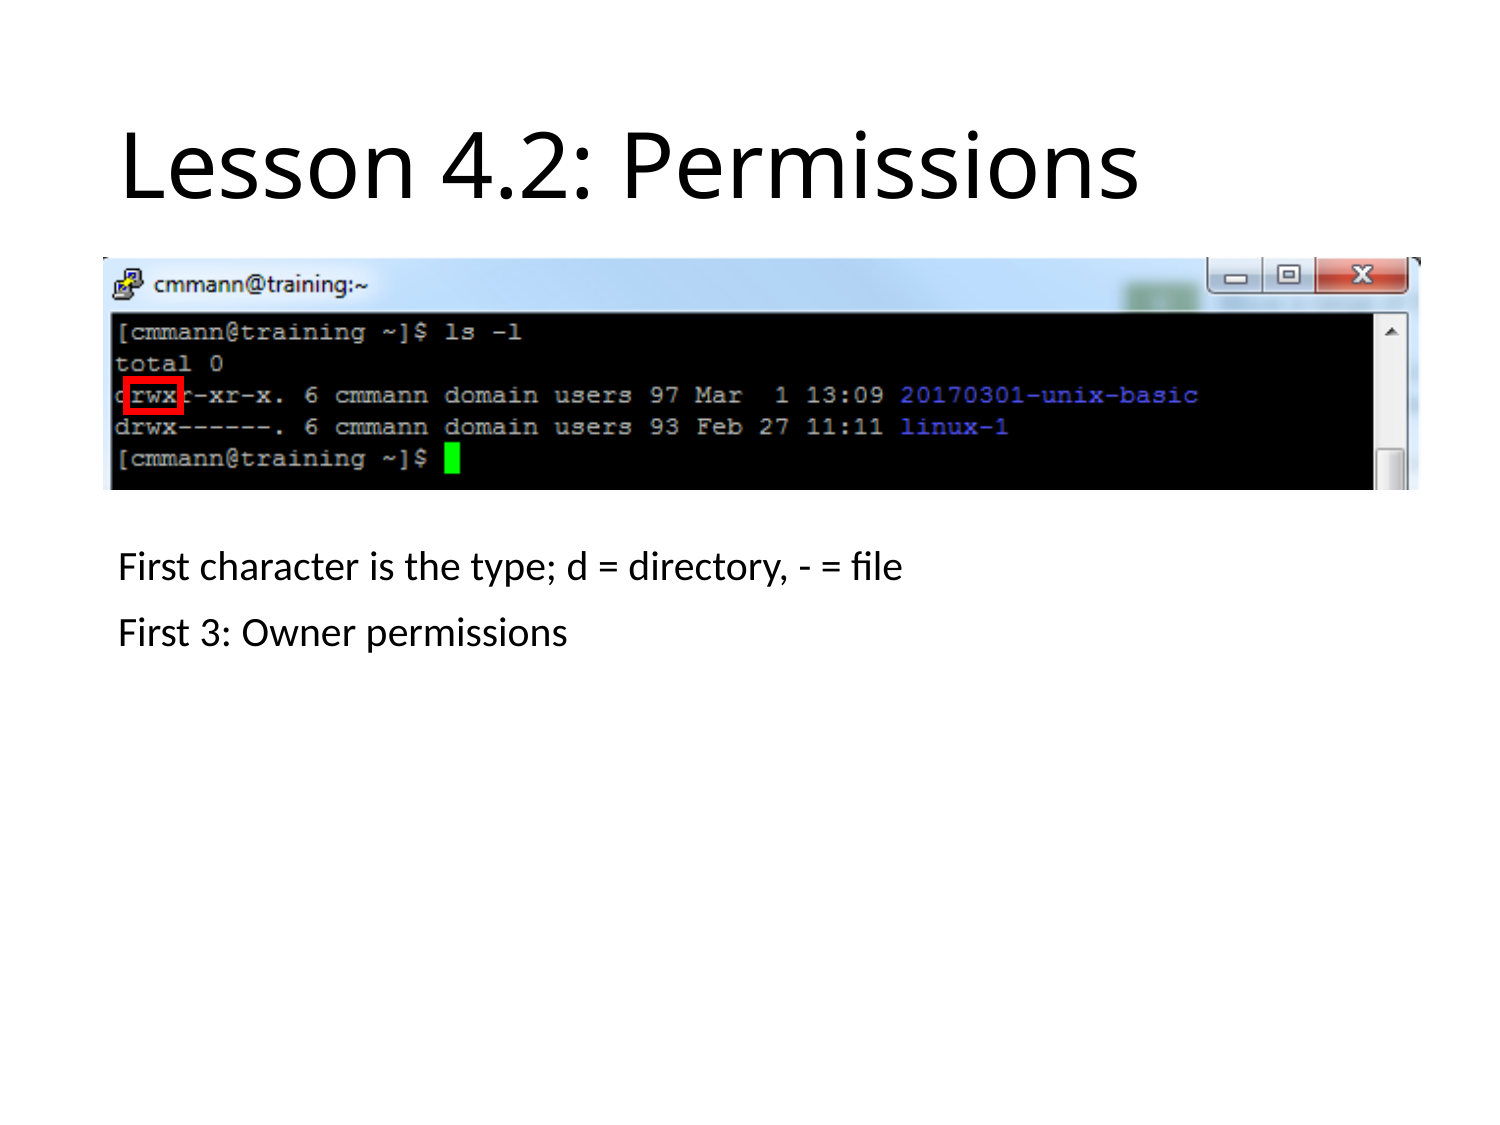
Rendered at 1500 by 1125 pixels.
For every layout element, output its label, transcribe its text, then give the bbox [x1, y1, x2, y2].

list First character is the type; d = directory, - = file First 3: Owner permissions [103, 537, 1397, 1014]
picture [103, 257, 1421, 490]
title Lesson 4.2: Permissions [103, 59, 1397, 257]
